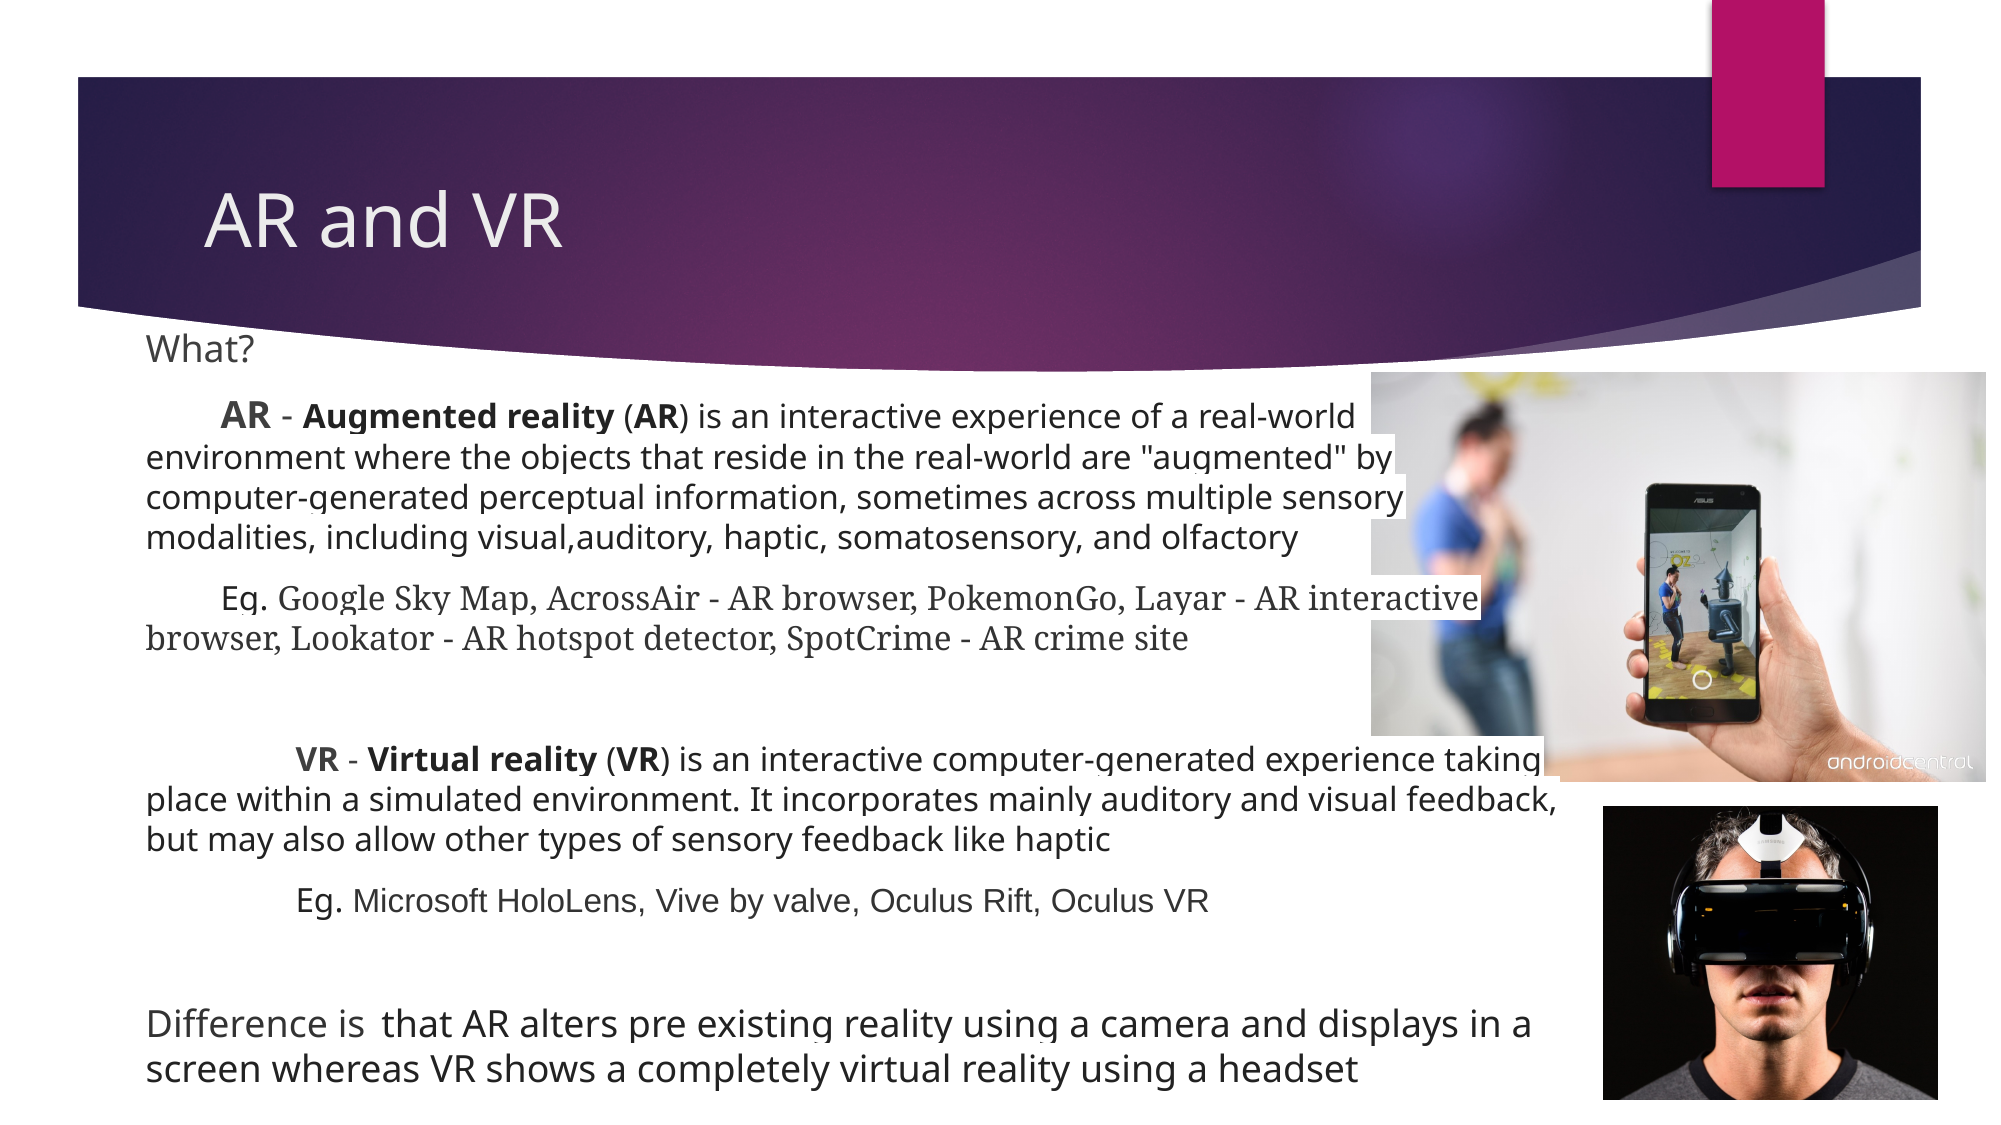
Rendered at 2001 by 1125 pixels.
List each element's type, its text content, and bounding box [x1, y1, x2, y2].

picture [79, 78, 1920, 337]
list What? AR - Augmented reality (AR) is an interactive experience of a real-world environment where the objects that reside in the real-world are "augmented" by computer-generated perceptual information, sometimes across multiple sensory modalities, including visual,auditory, haptic, somatosensory, and olfactory Eg. Google Sky Map, AcrossAir - AR browser, PokemonGo, Layar - AR interactive browser, Lookator - AR hotspot detector, SpotCrime - AR crime site VR - Virtual reality (VR) is an interactive computer-generated experience taking place within a simulated environment. It incorporates mainly auditory and visual feedback, but may also allow other types of sensory feedback like haptic Eg. Microsoft HoloLens, Vive by valve, Oculus Rift, Oculus VR Difference is that AR alters pre existing reality using a camera and displays in a screen whereas VR shows a completely virtual reality using a headset [130, 317, 1579, 879]
picture [1371, 372, 1986, 783]
title AR and VR [189, 159, 1627, 276]
picture [1603, 806, 1938, 1101]
